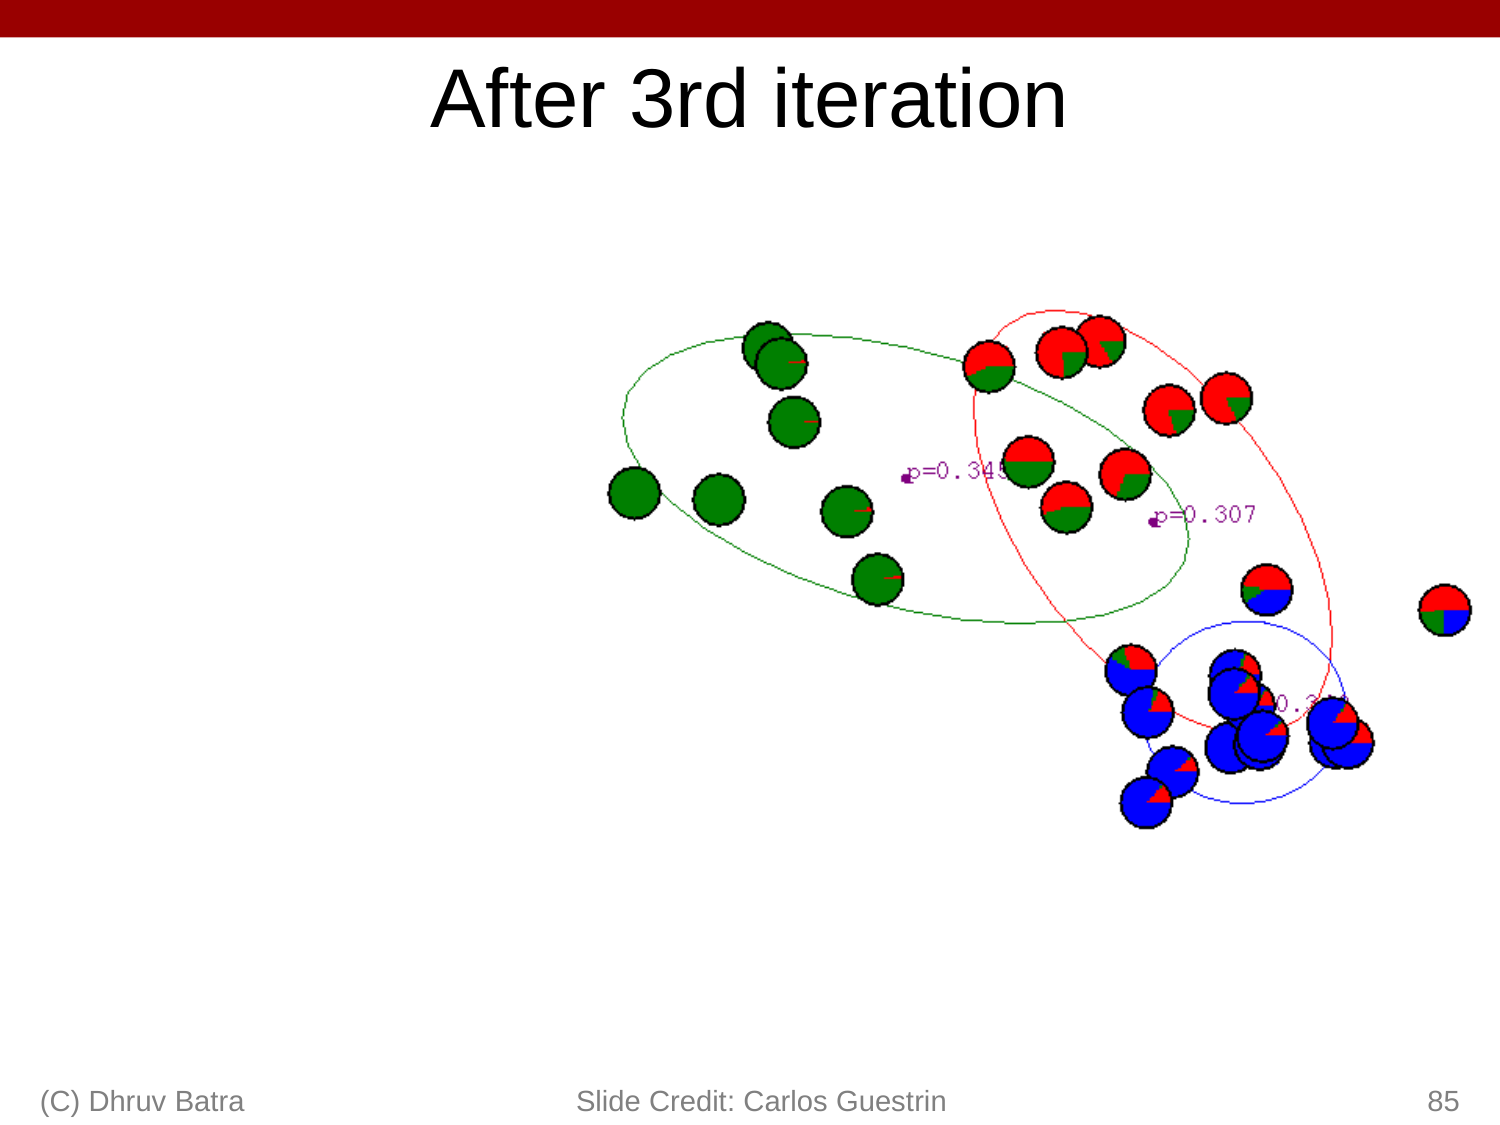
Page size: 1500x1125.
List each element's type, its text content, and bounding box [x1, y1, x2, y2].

title After 3rd iteration [112, 37, 1388, 151]
slide_number 85 [1162, 1074, 1476, 1125]
picture [512, 74, 1500, 1065]
footer (C) Dhruv Batra [24, 1049, 501, 1125]
text_box Slide Credit: Carlos Guestrin [524, 1074, 963, 1125]
